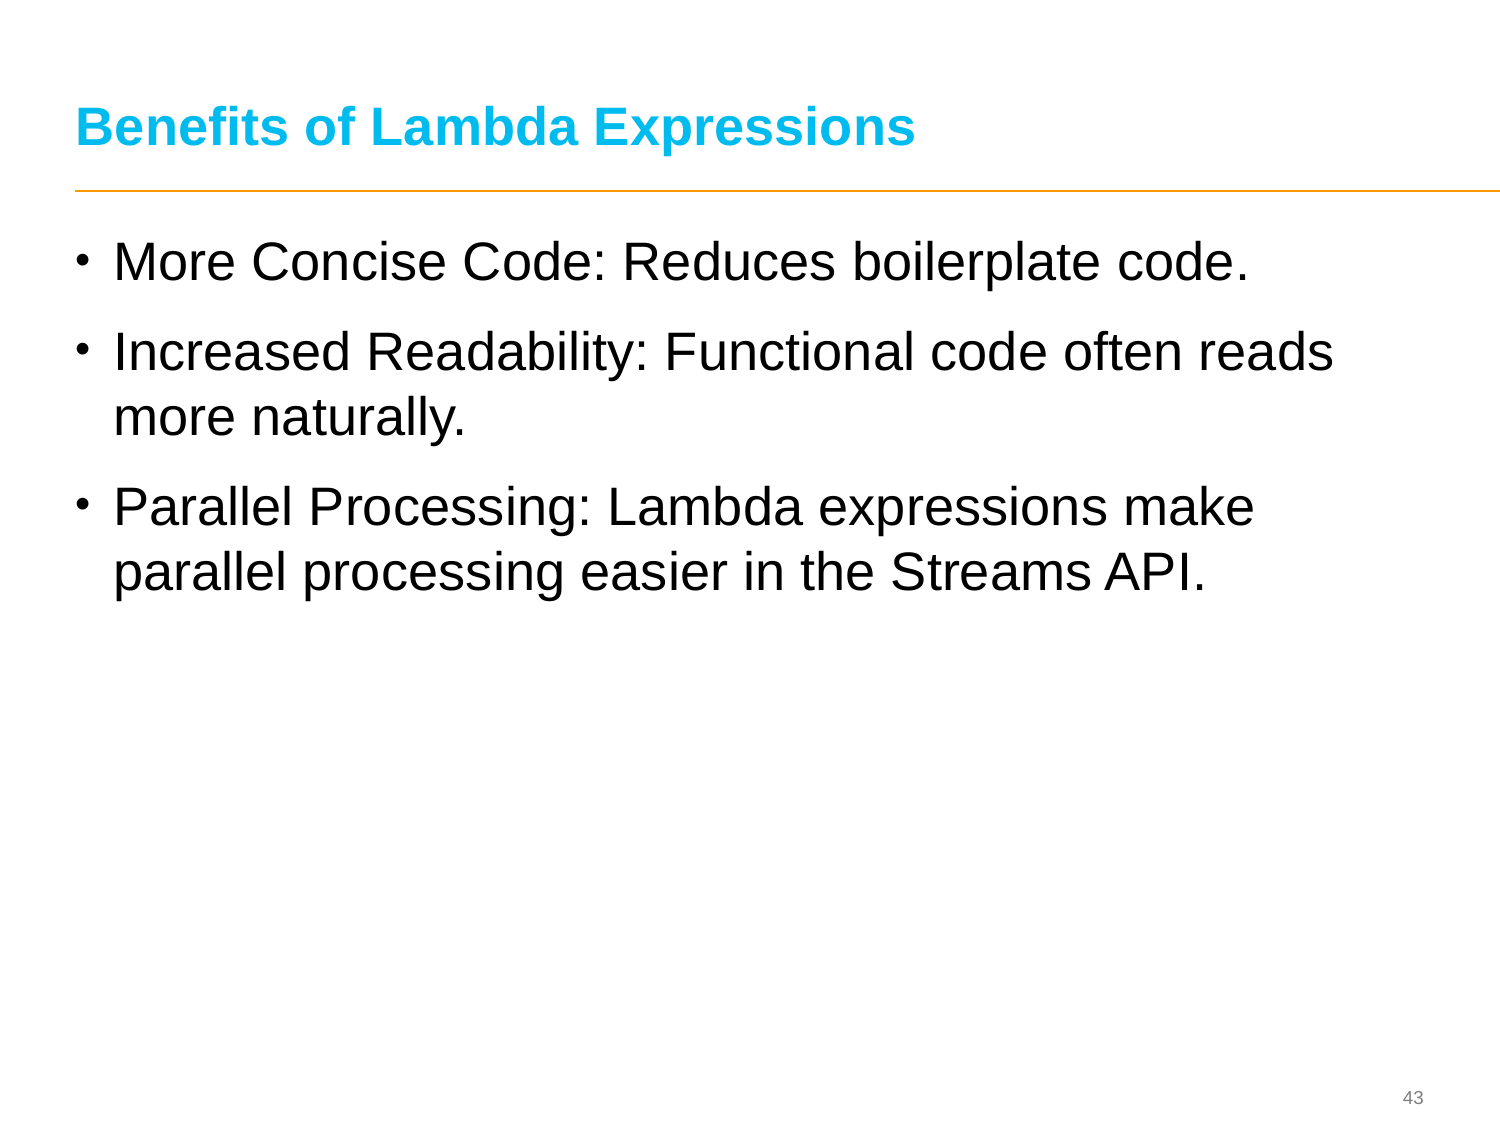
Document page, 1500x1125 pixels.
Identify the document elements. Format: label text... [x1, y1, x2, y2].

title Benefits of Lambda Expressions [75, 27, 1422, 157]
list More Concise Code: Reduces boilerplate code. Increased Readability: Functional code often reads more naturally. Parallel Processing: Lambda expressions make parallel processing easier in the Streams API. [75, 226, 1425, 1018]
